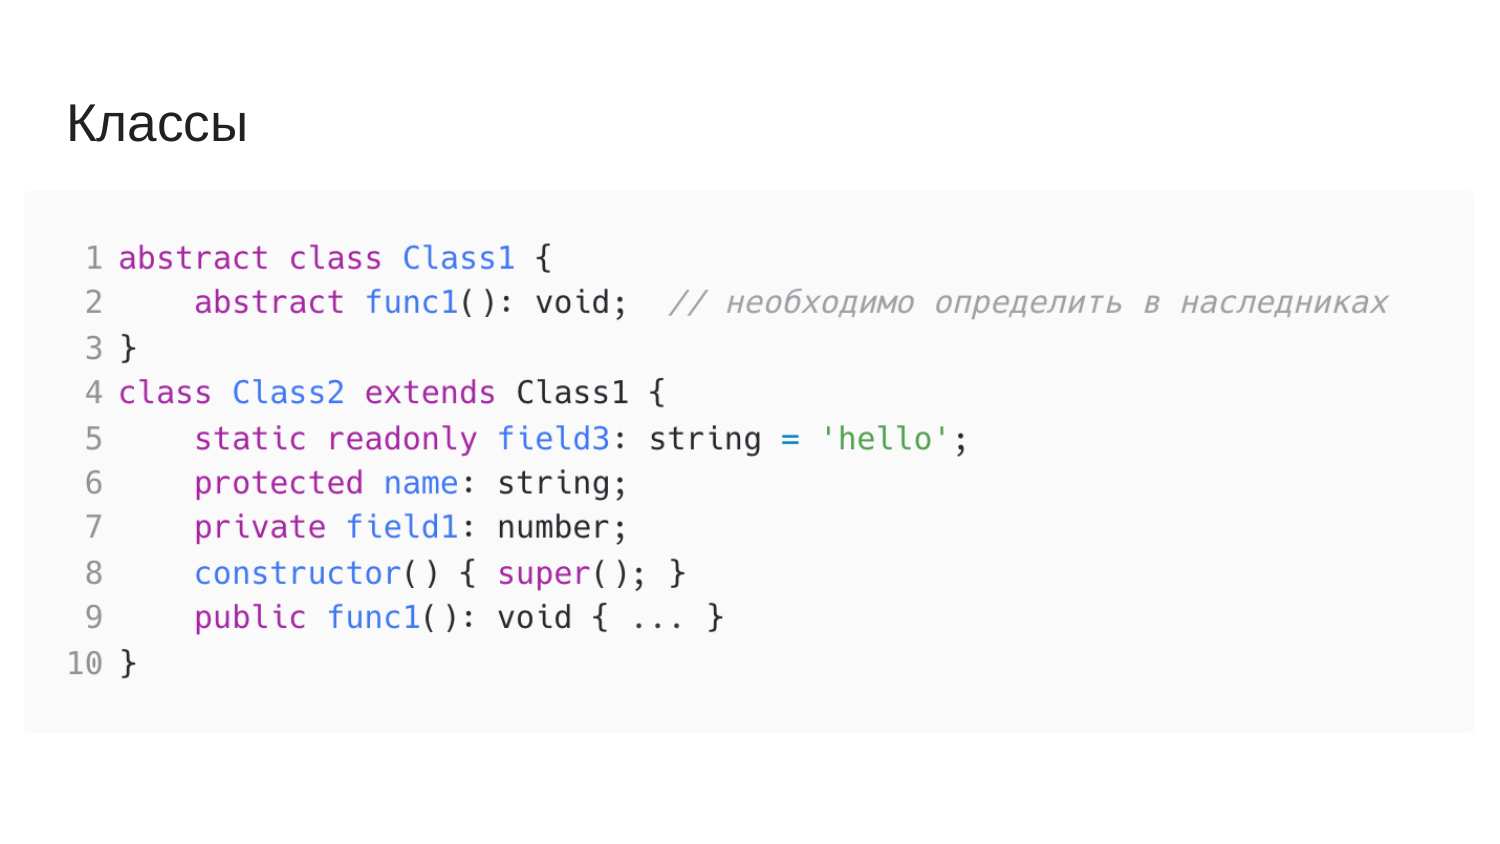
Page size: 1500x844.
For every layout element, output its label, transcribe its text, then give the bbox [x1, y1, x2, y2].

picture [24, 191, 1476, 733]
title Классы [51, 72, 1449, 167]
